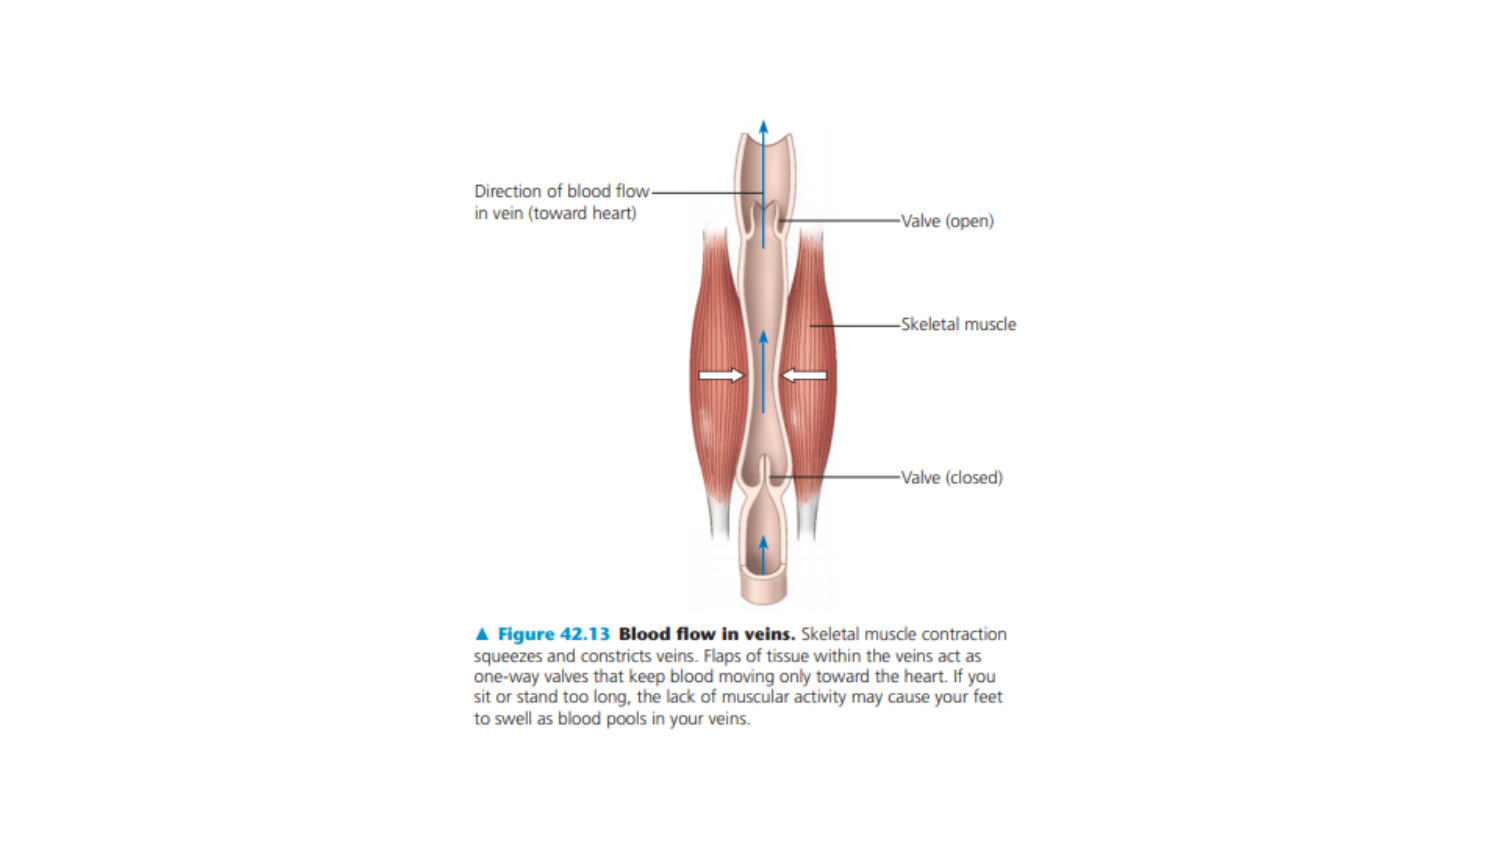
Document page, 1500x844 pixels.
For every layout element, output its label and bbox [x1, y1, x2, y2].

picture [466, 102, 1033, 742]
